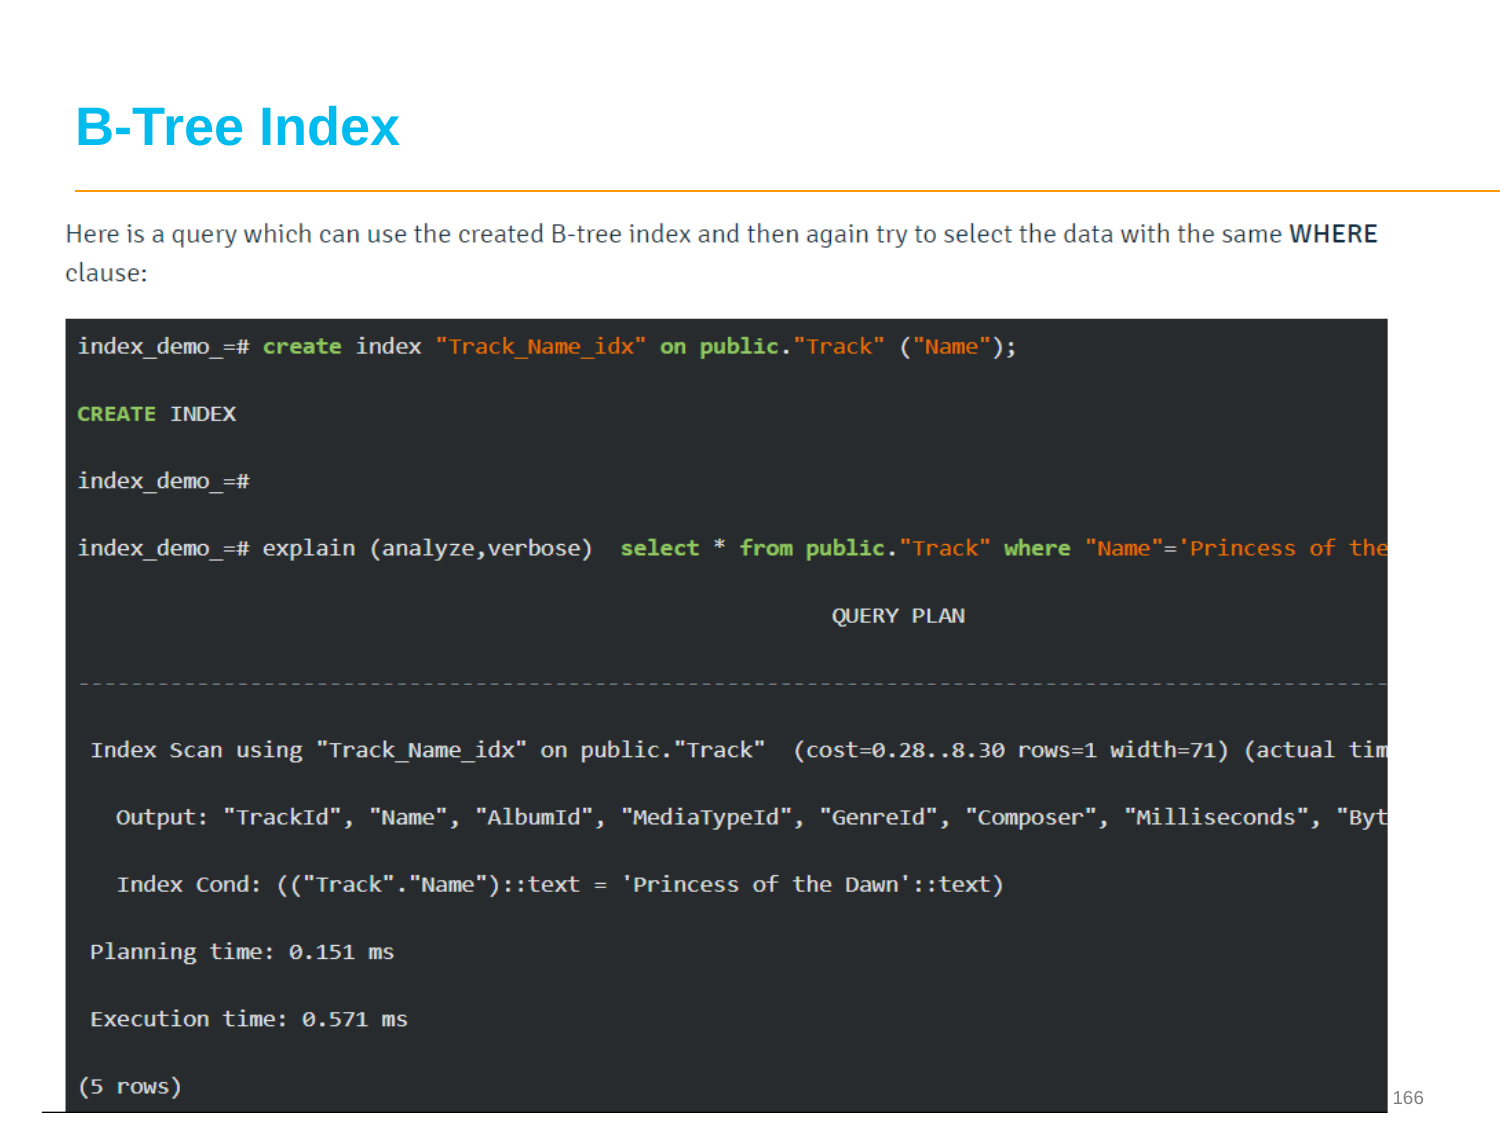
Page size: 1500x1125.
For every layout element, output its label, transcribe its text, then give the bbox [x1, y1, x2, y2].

title B-Tree Index [75, 27, 1422, 157]
picture [41, 213, 1388, 1113]
